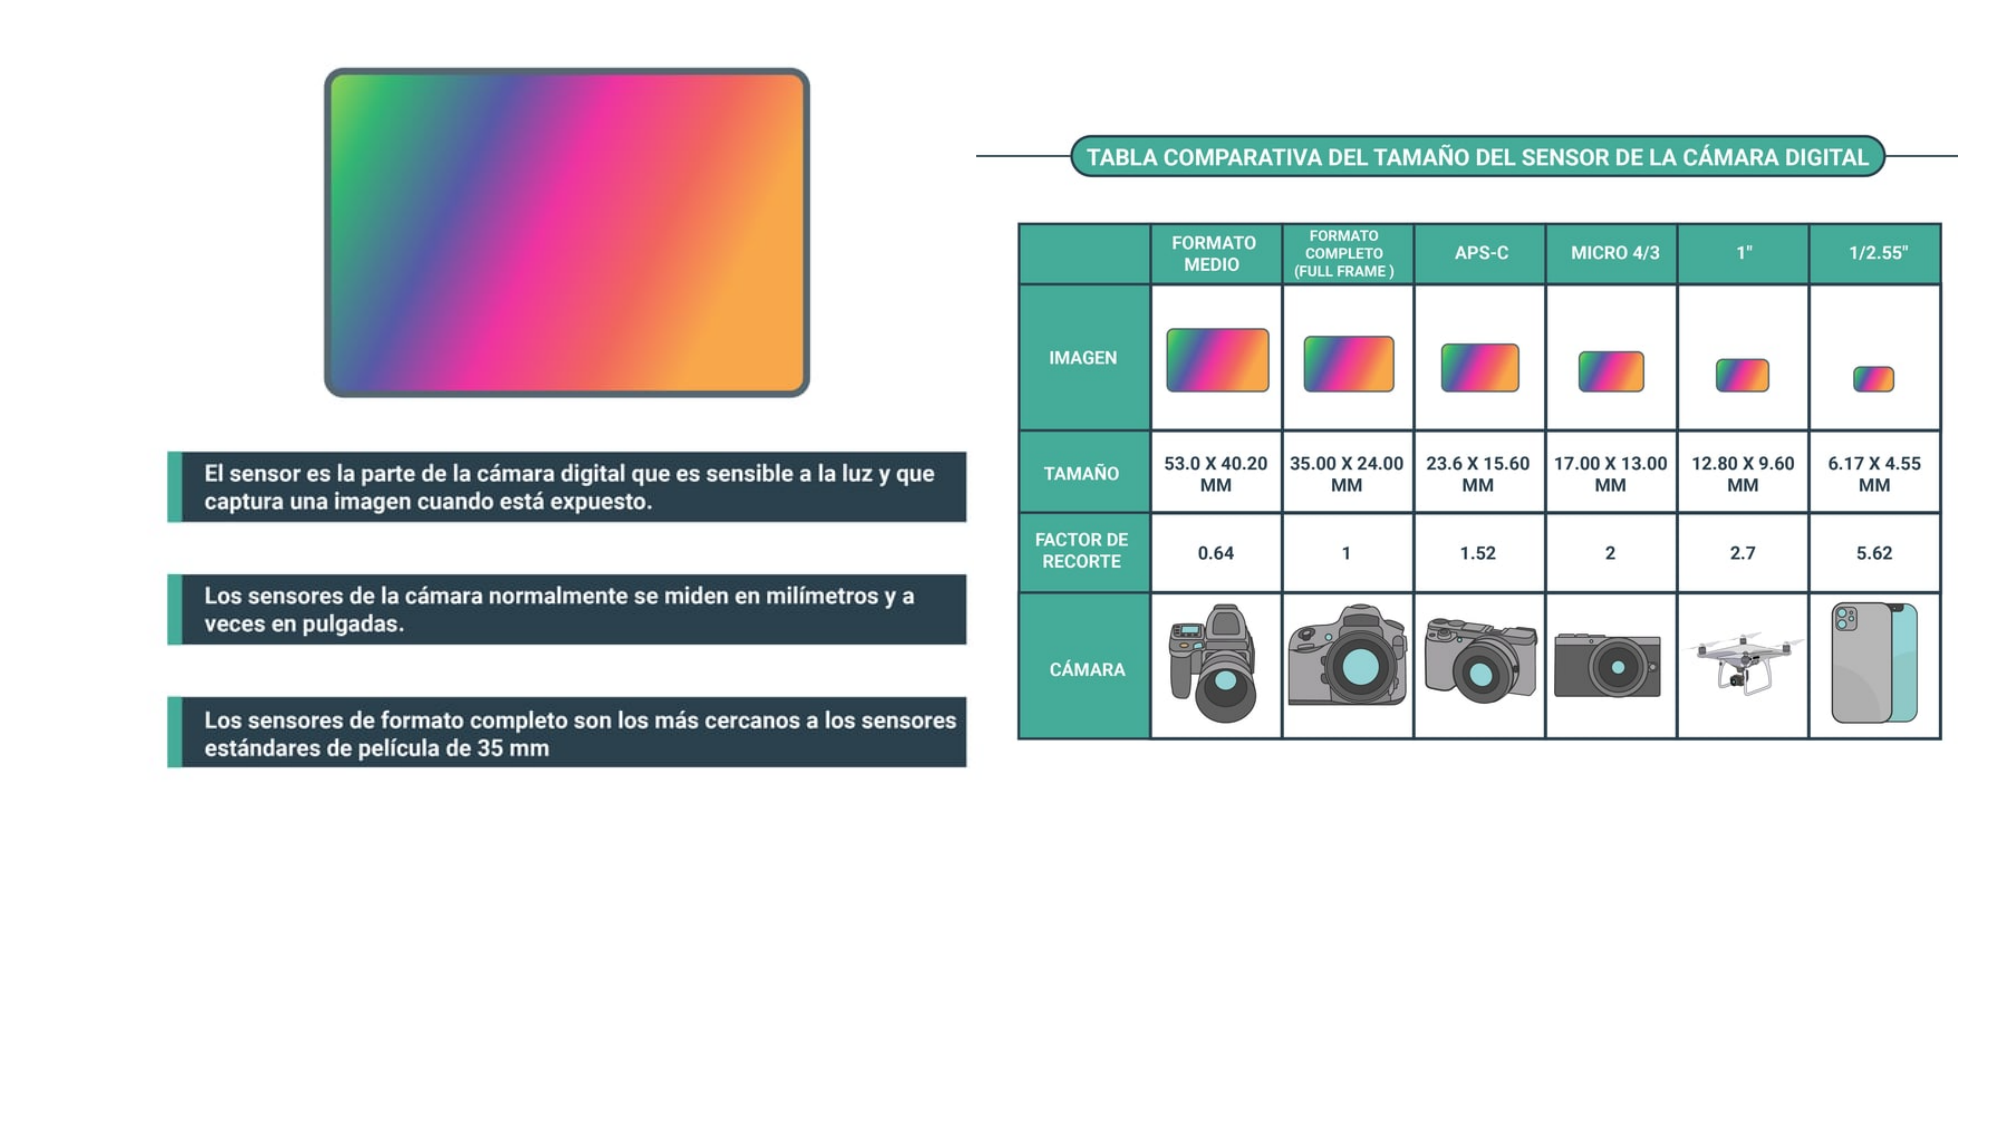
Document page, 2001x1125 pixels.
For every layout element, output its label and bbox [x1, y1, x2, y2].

picture [136, 45, 1958, 784]
